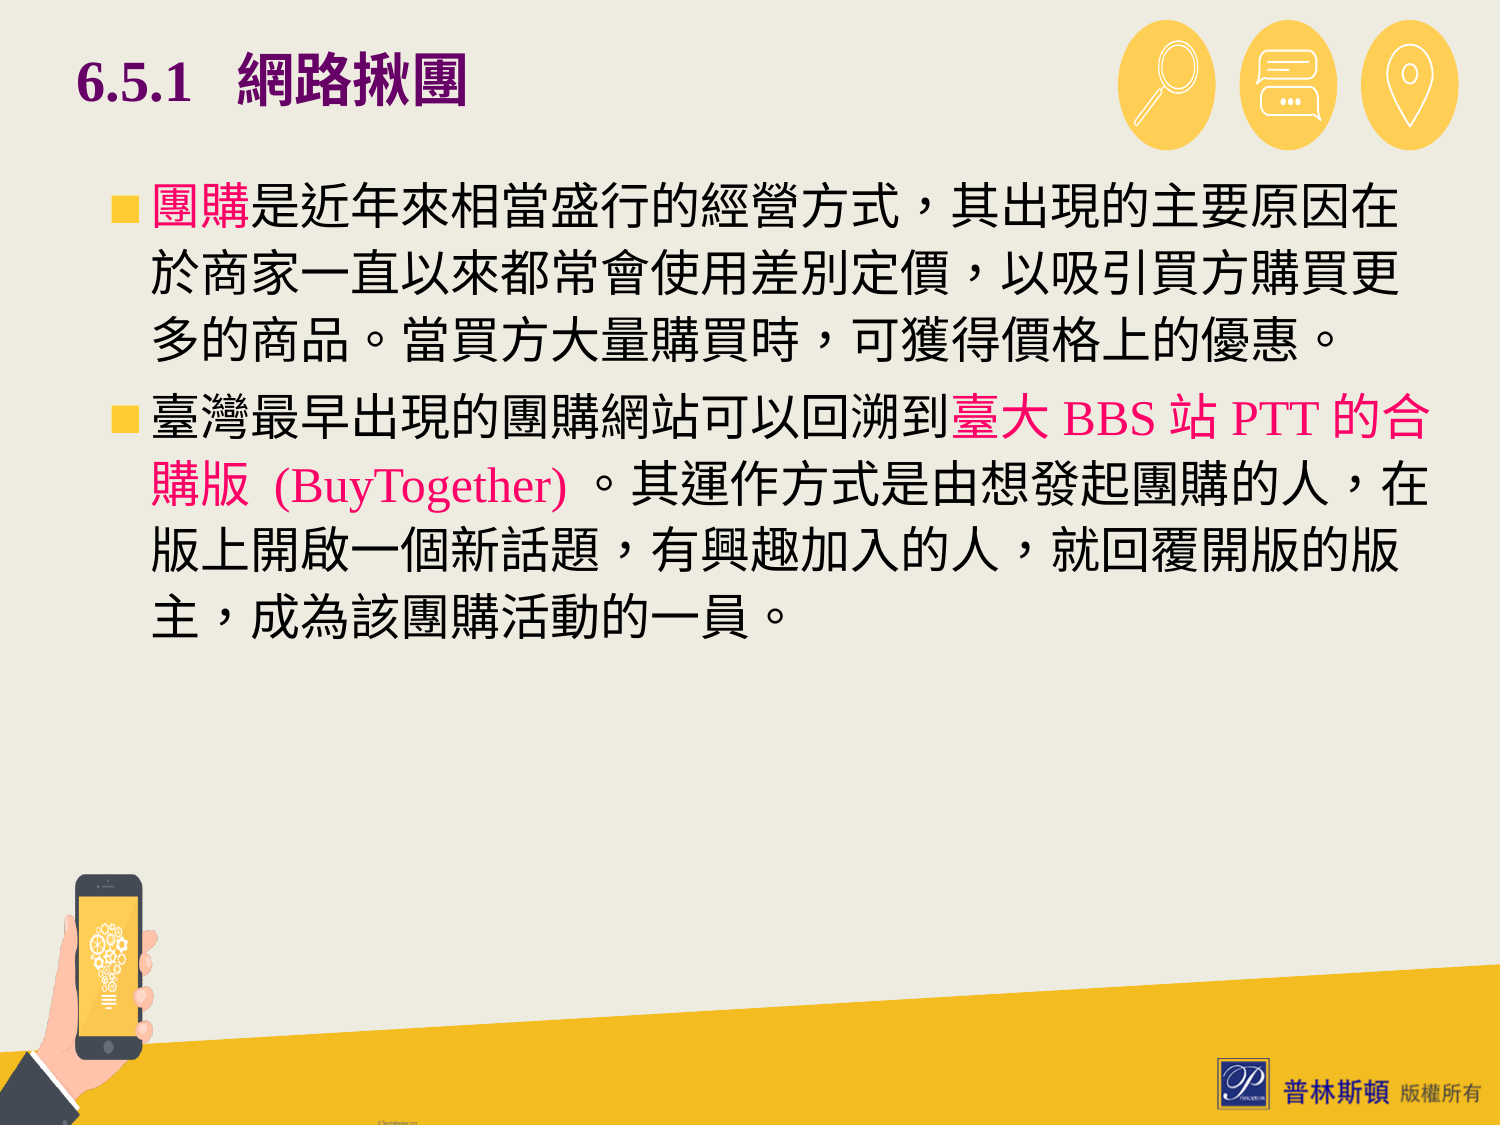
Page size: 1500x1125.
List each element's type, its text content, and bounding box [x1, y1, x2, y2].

title 6.5.1 網路揪團 [76, 19, 1459, 114]
picture [103, 187, 139, 223]
picture [103, 397, 139, 433]
picture [1217, 1058, 1500, 1125]
list 團購是近年來相當盛行的經營方式，其出現的主要原因在於商家一直以來都常會使用差別定價，以吸引買方購買更多的商品。當買方大量購買時，可獲得價格上的優惠。 臺灣最早出現的團購網站可以回溯到臺大BBS站PTT的合購版 (BuyTogether)。其運作方式是由想發起團購的人，在版上開啟一個新話題，有興趣加入的人，就回覆開版的版主，成為該團購活動的一員。 [76, 160, 1459, 1059]
picture [0, 811, 420, 1125]
